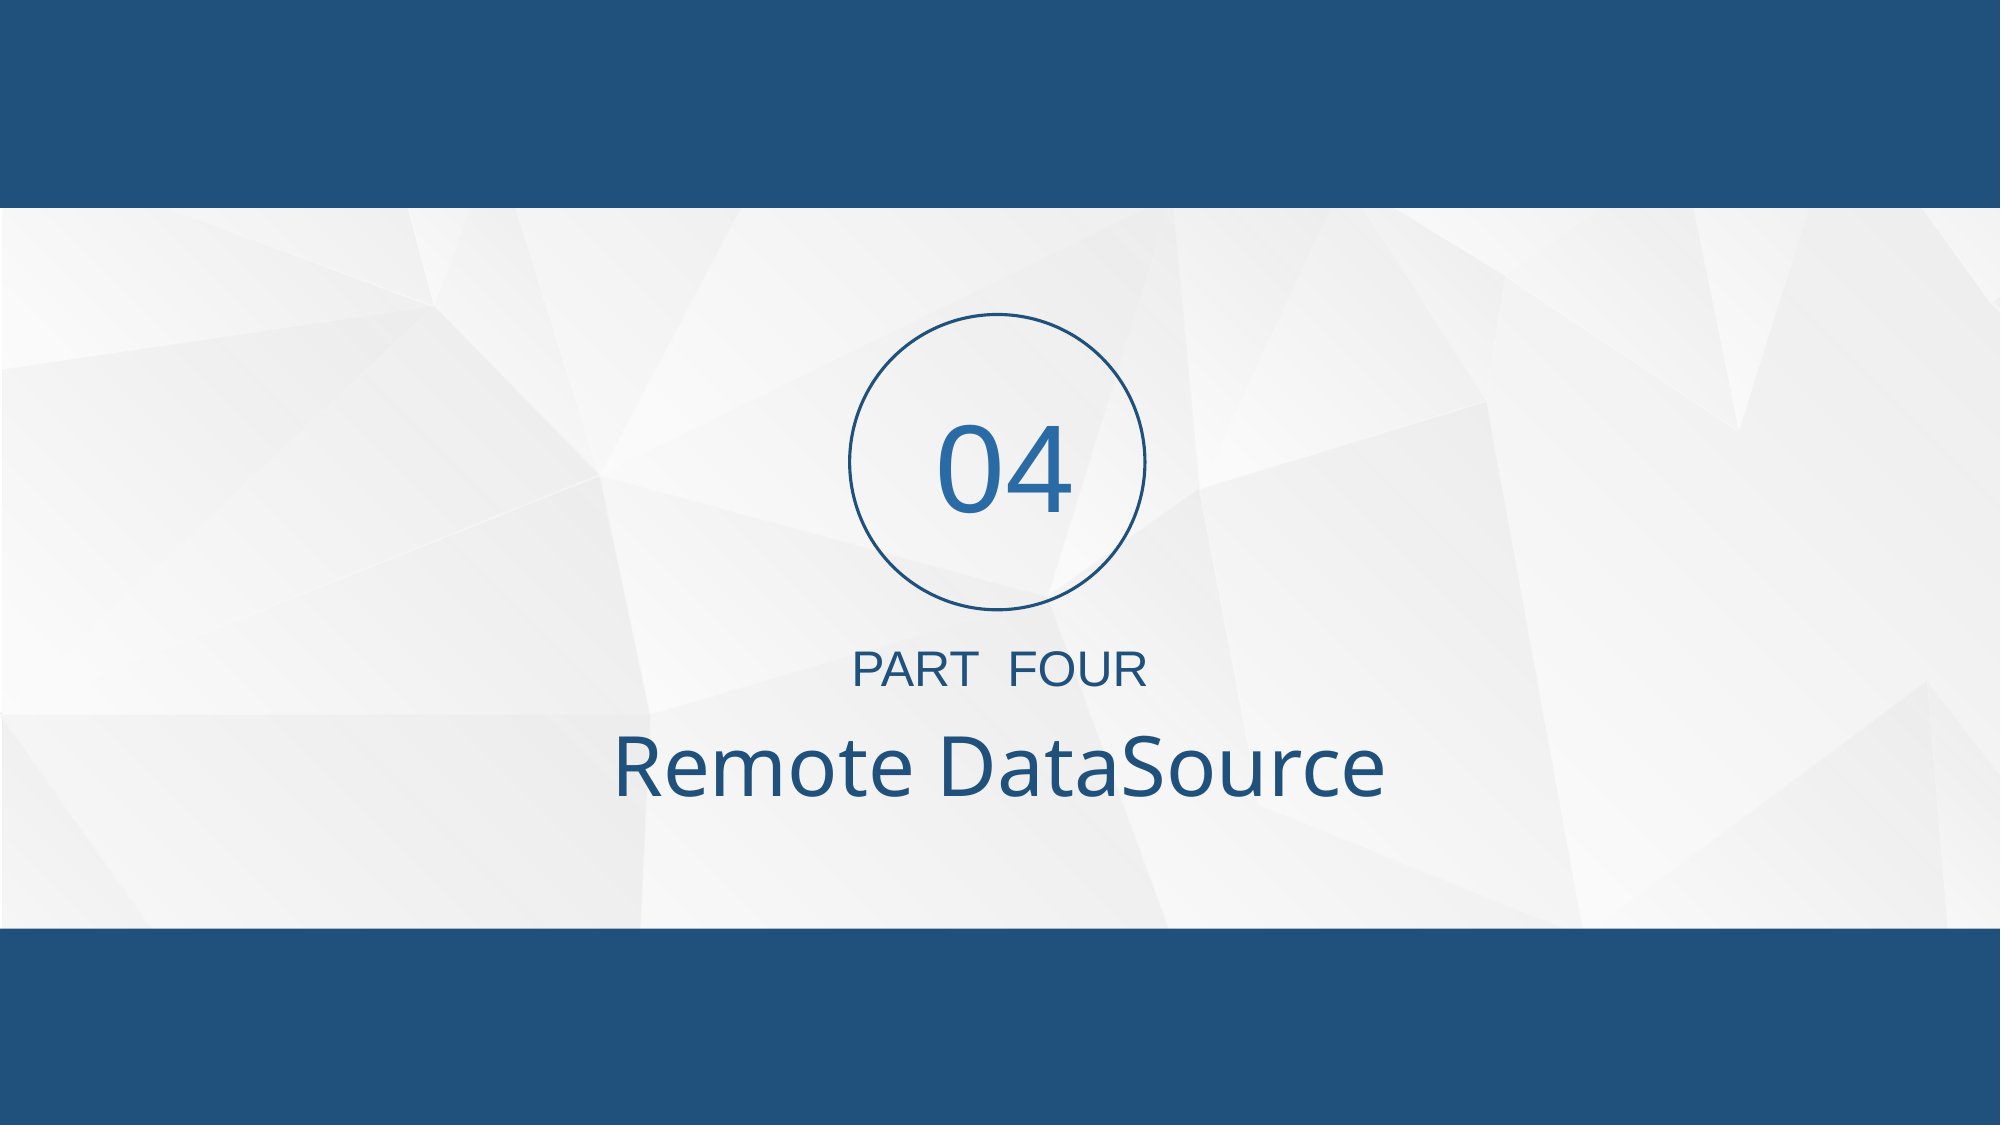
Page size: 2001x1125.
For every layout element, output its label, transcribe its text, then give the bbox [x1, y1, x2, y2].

list Remote DataSource [480, 717, 1520, 799]
list PART FOUR [820, 635, 1180, 717]
list 04 [920, 397, 1092, 563]
picture [0, 0, 2001, 1125]
